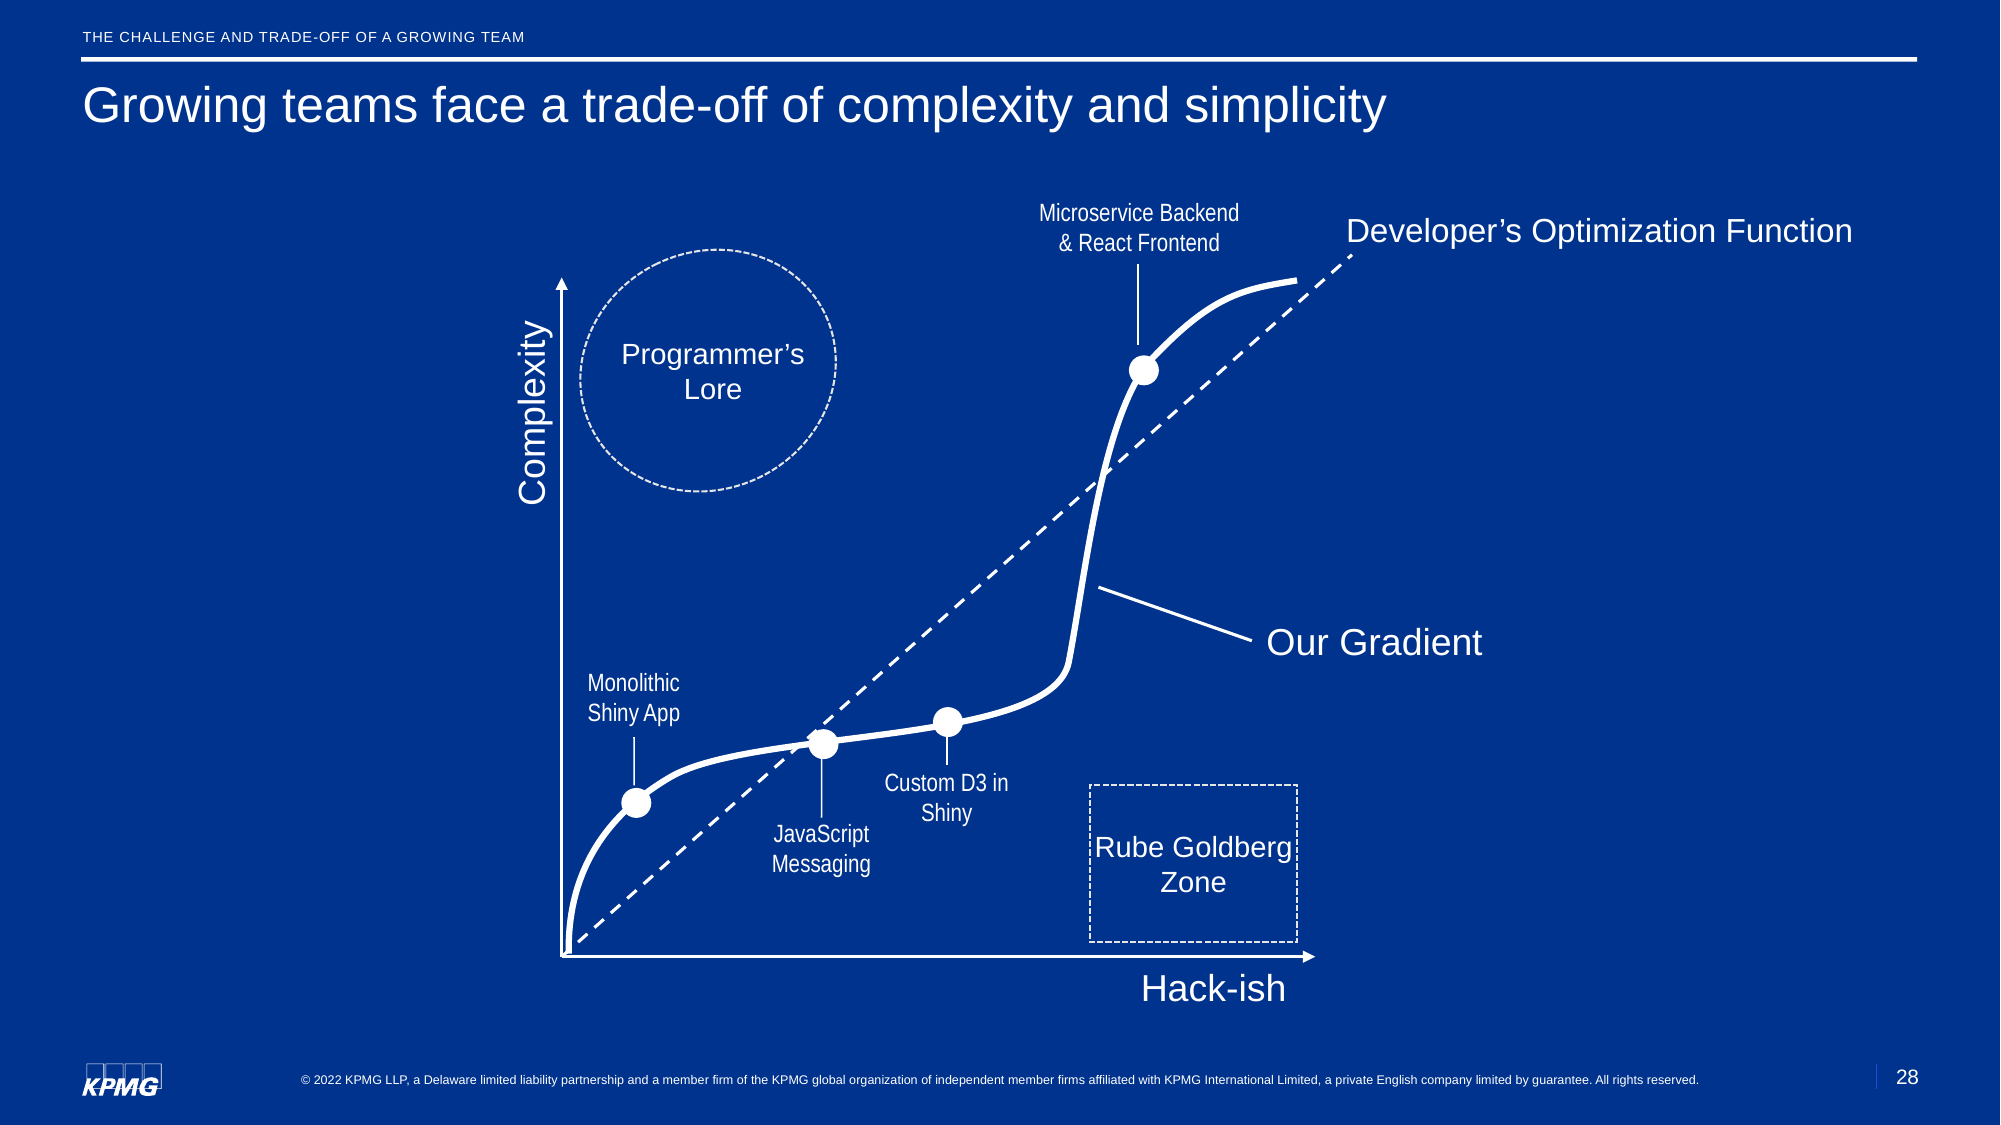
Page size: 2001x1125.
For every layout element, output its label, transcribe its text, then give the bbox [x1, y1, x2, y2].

text_box Our Gradient [1353, 610, 1498, 671]
text_box Microservice Backend & React Frontend [999, 196, 1280, 252]
text_box Developer’s Optimization Function [1331, 201, 1870, 257]
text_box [1098, 587, 1251, 642]
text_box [499, 252, 1353, 1018]
list The Challenge and trade-off of a growing team [82, 26, 1919, 47]
title Growing teams face a trade-off of complexity and simplicity [82, 72, 1919, 188]
